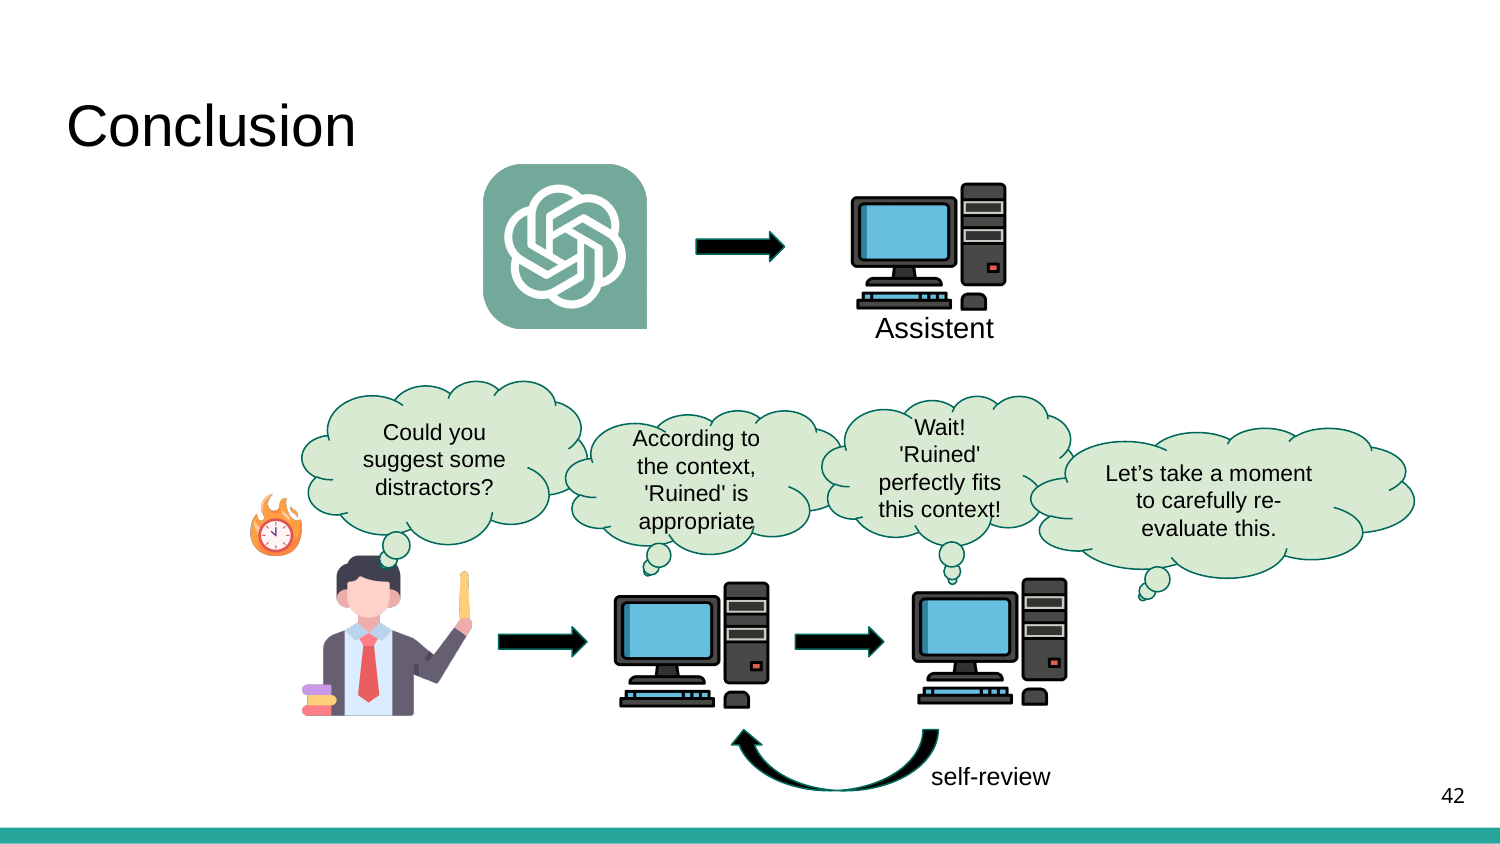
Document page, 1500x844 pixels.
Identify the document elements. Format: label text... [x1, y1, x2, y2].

picture [483, 164, 648, 329]
text_box Assistent [853, 293, 1017, 359]
picture [850, 171, 1008, 322]
picture [242, 494, 473, 718]
picture [613, 569, 770, 721]
text_box [731, 729, 916, 791]
title Conclusion [51, 72, 1449, 174]
text_box [696, 231, 785, 262]
picture [911, 566, 1068, 717]
text_box Let’s take a moment to carefully re-evaluate this. [1030, 428, 1415, 601]
text_box [795, 626, 884, 657]
text_box Wait! 'Ruined' perfectly fits this context! [821, 396, 1073, 565]
text_box [498, 626, 588, 657]
text_box According to the context, 'Ruined' is appropriate [565, 410, 841, 568]
text_box self-review [916, 745, 1073, 806]
text_box Could you suggest some distractors? [301, 381, 588, 552]
slide_number ‹#› [1389, 764, 1480, 830]
